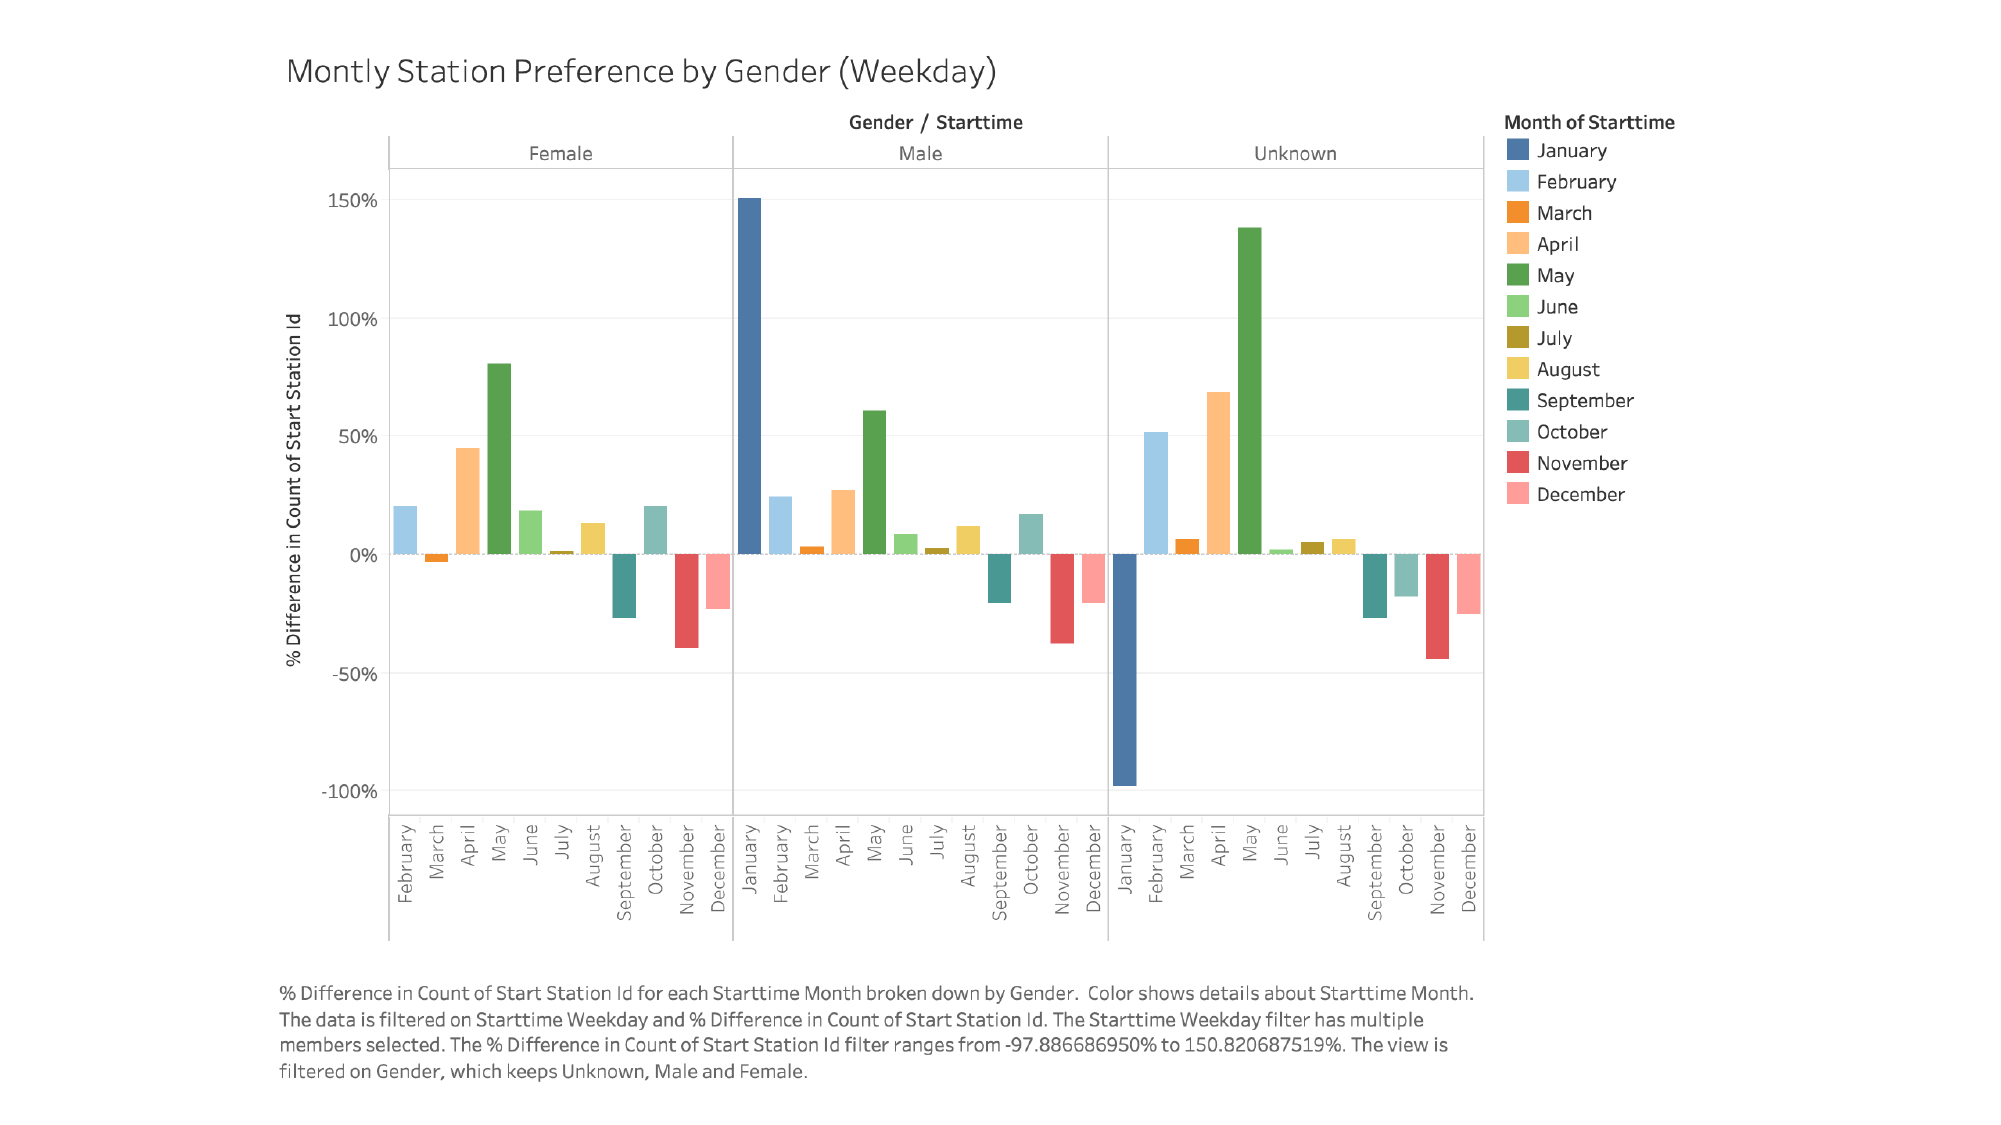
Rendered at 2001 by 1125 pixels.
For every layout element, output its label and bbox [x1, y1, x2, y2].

picture [279, 38, 1721, 1087]
